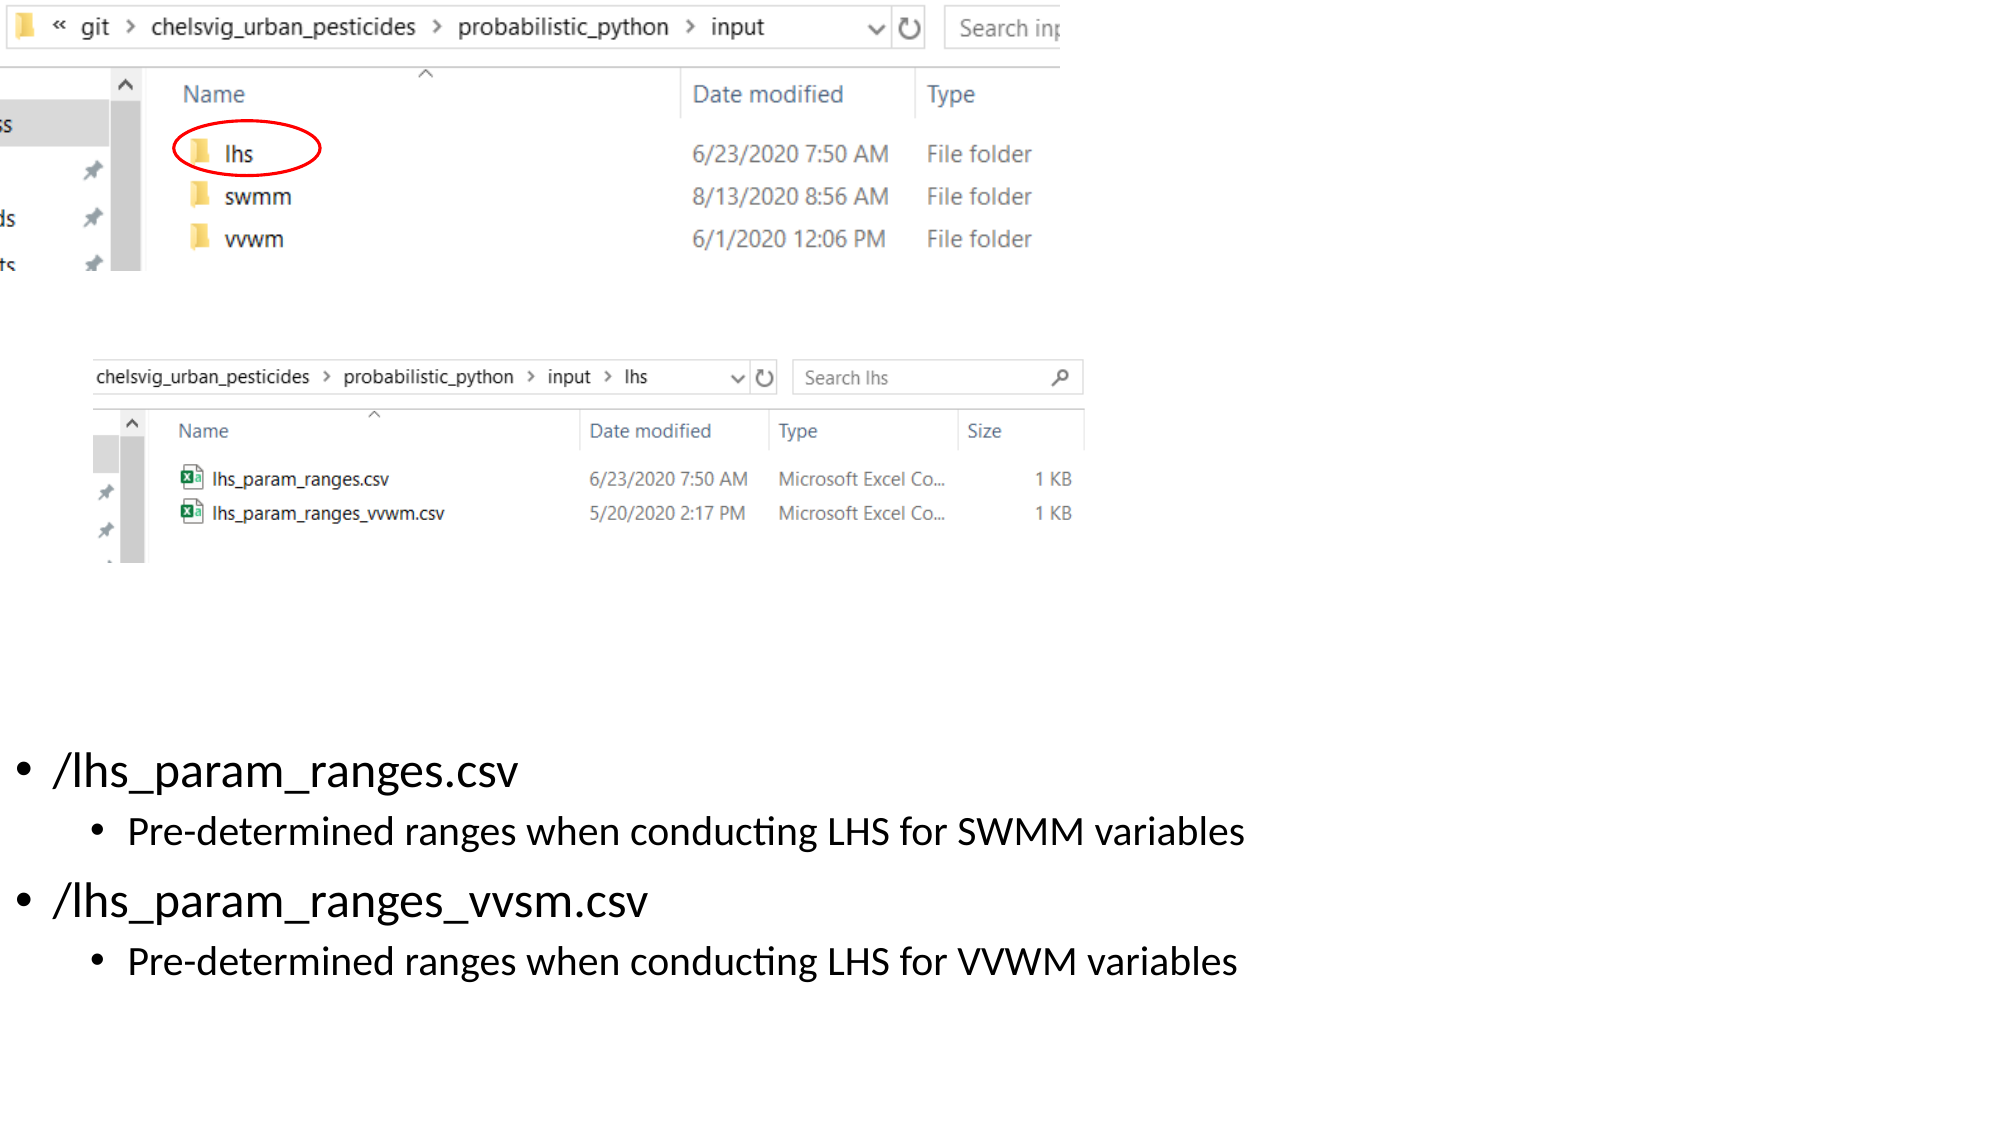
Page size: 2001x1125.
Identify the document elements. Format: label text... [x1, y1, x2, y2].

list /lhs_param_ranges.csv Pre-determined ranges when conducting LHS for SWMM variables /lhs_param_ranges_vvsm.csv Pre-determined ranges when conducting LHS for VVWM variables [0, 737, 1984, 1104]
picture [0, 0, 1060, 271]
picture [92, 353, 1085, 563]
